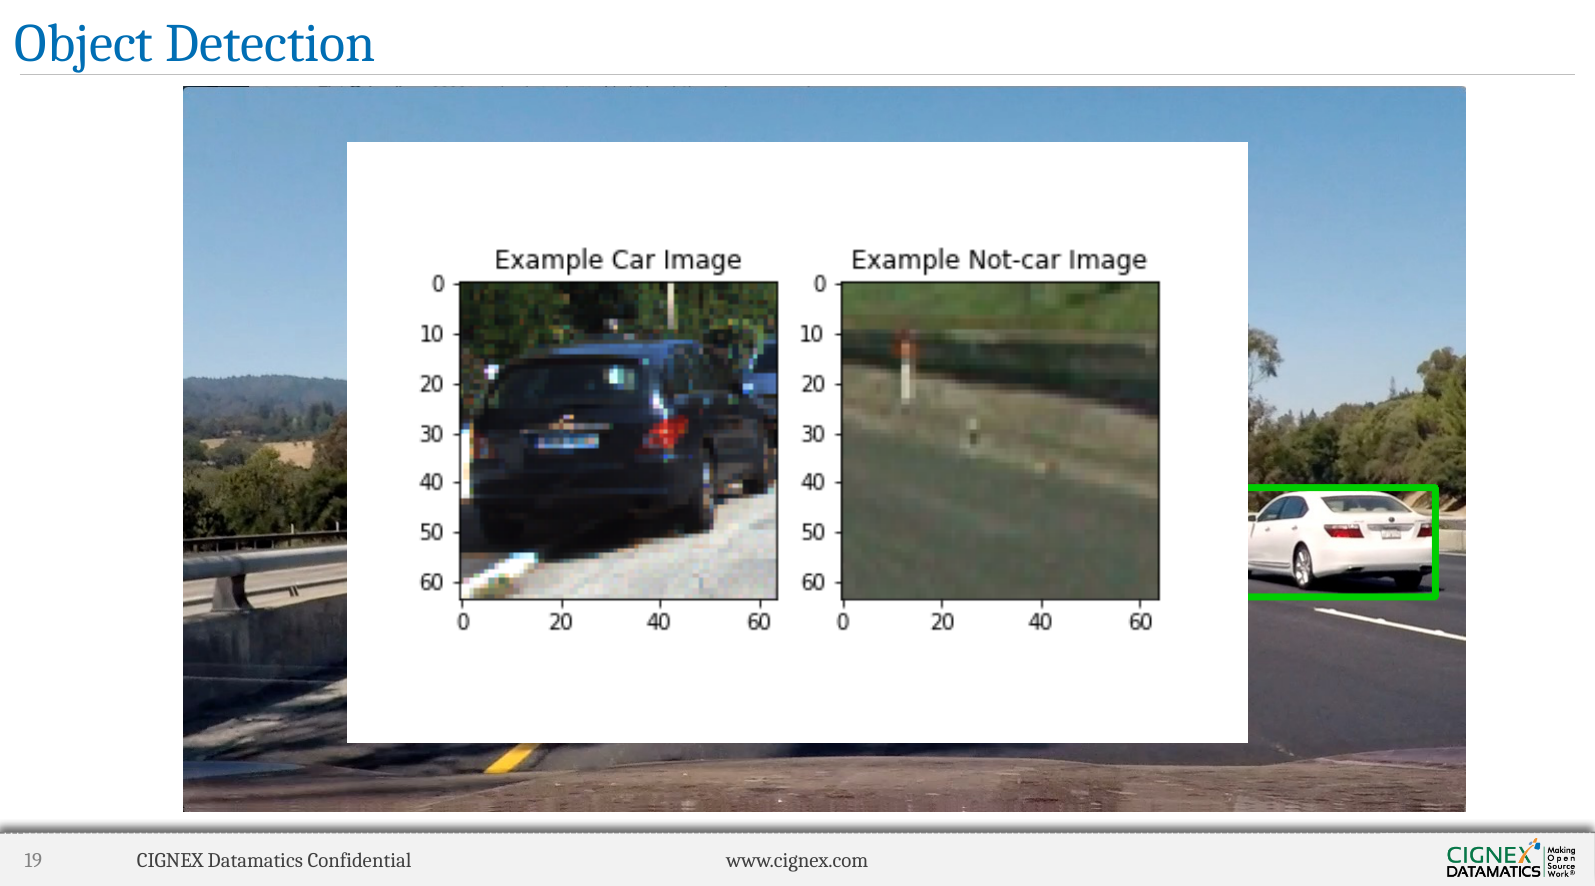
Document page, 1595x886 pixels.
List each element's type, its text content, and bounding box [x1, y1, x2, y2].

text_box [8, 839, 103, 879]
text_box Object Detection [0, 0, 1595, 76]
picture [183, 86, 1467, 812]
picture [1447, 838, 1575, 877]
